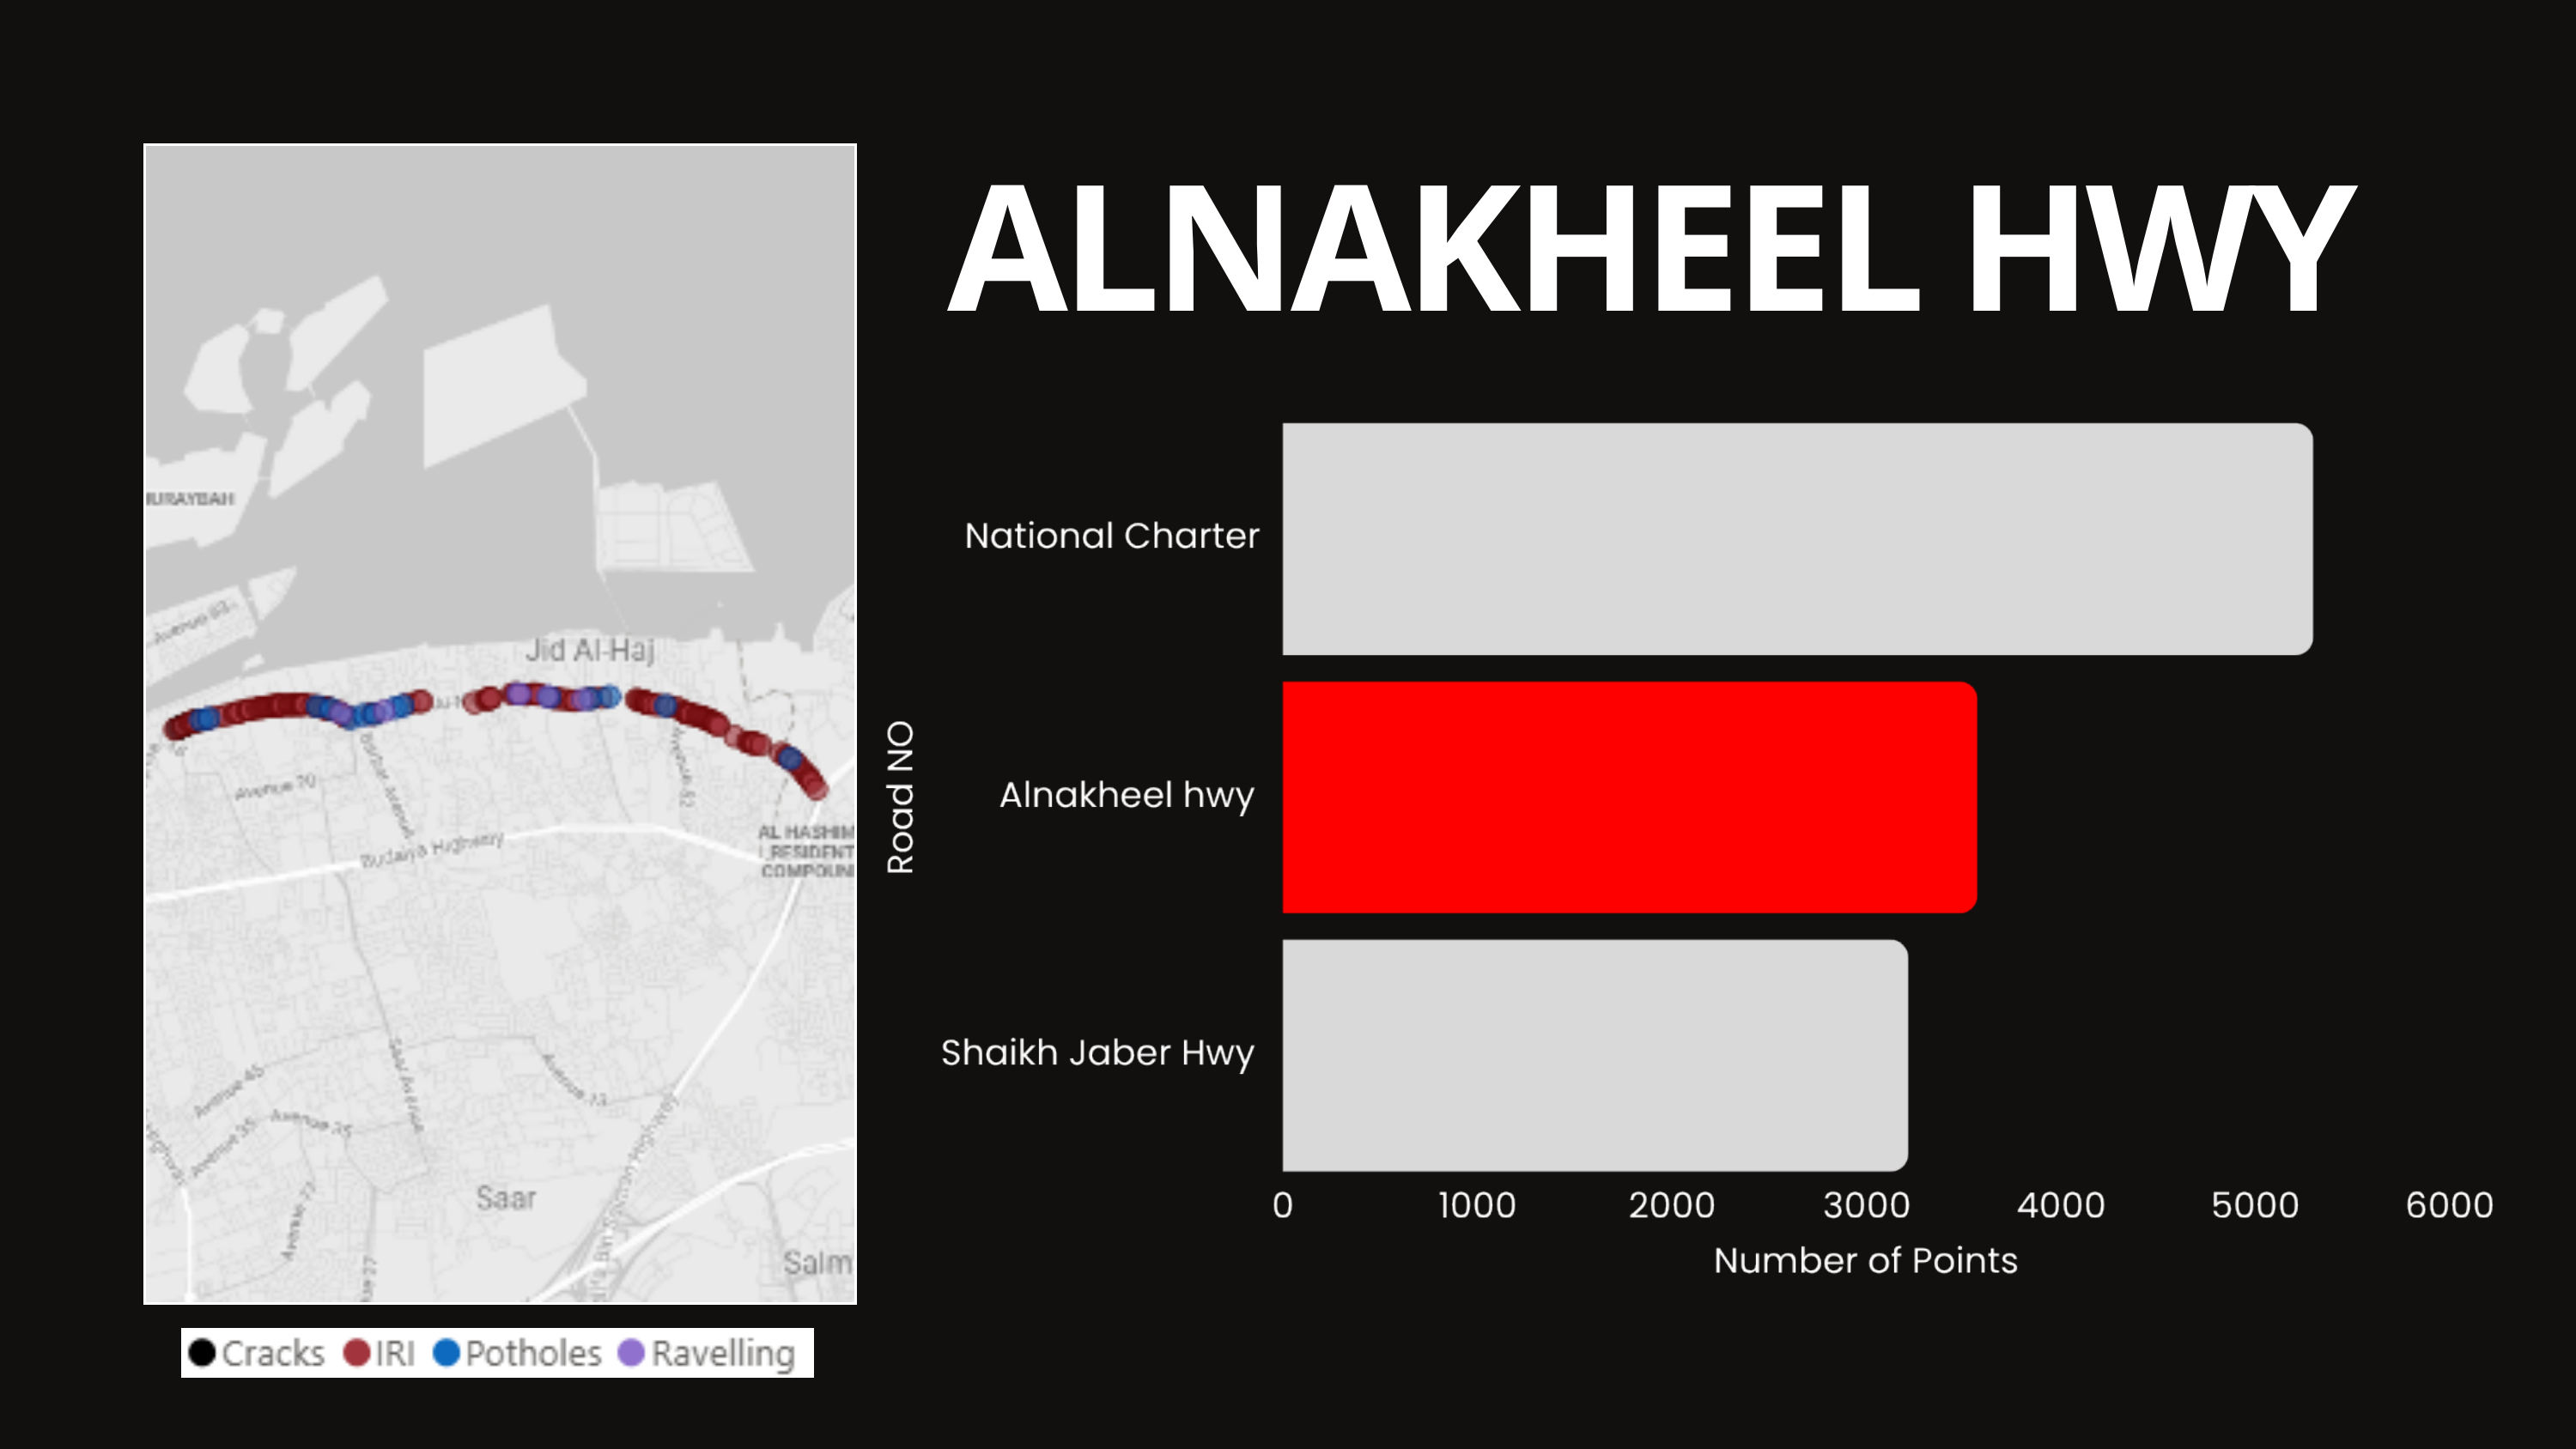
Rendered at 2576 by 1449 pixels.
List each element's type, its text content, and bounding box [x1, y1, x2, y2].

picture [689, 227, 2576, 1449]
text_box [181, 1328, 684, 1378]
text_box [144, 144, 856, 1304]
text_box ALNAKHEEL HWY [947, 173, 2421, 226]
